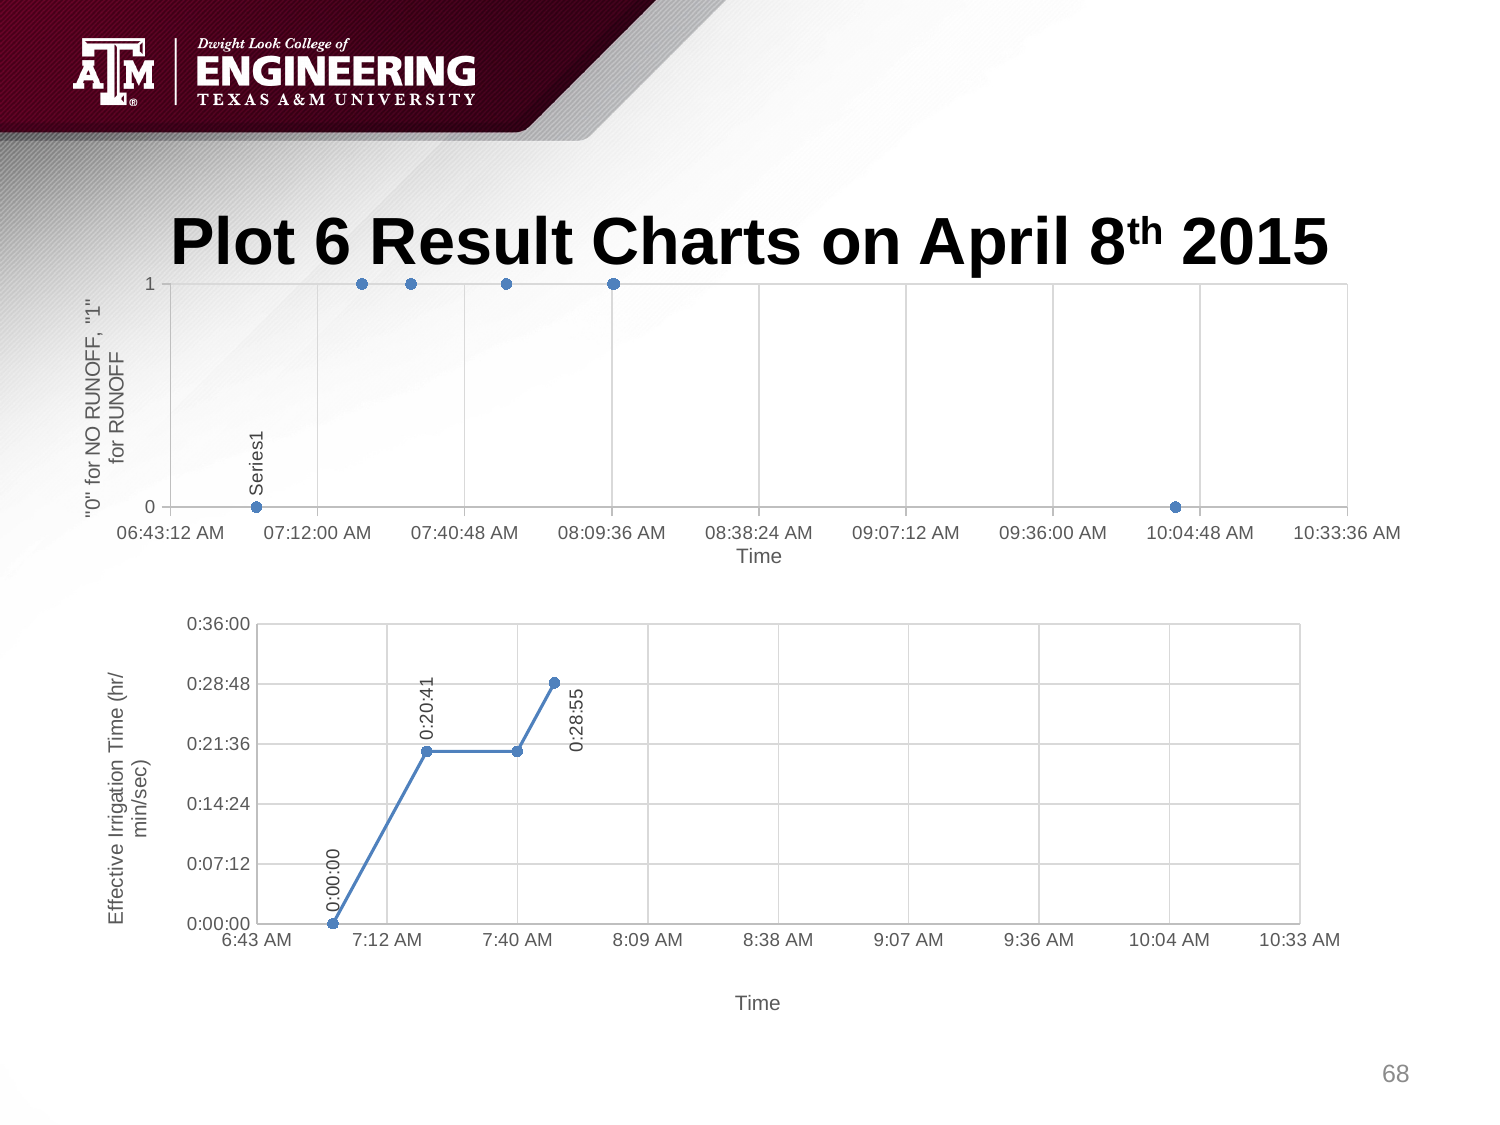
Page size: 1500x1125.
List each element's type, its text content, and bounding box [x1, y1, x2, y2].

chart [74, 604, 1367, 1023]
picture [0, 0, 1500, 1125]
title Plot 6 Result Charts on April 8th 2015 [75, 172, 1425, 261]
chart [74, 262, 1426, 575]
slide_number 68 [1074, 1042, 1425, 1103]
